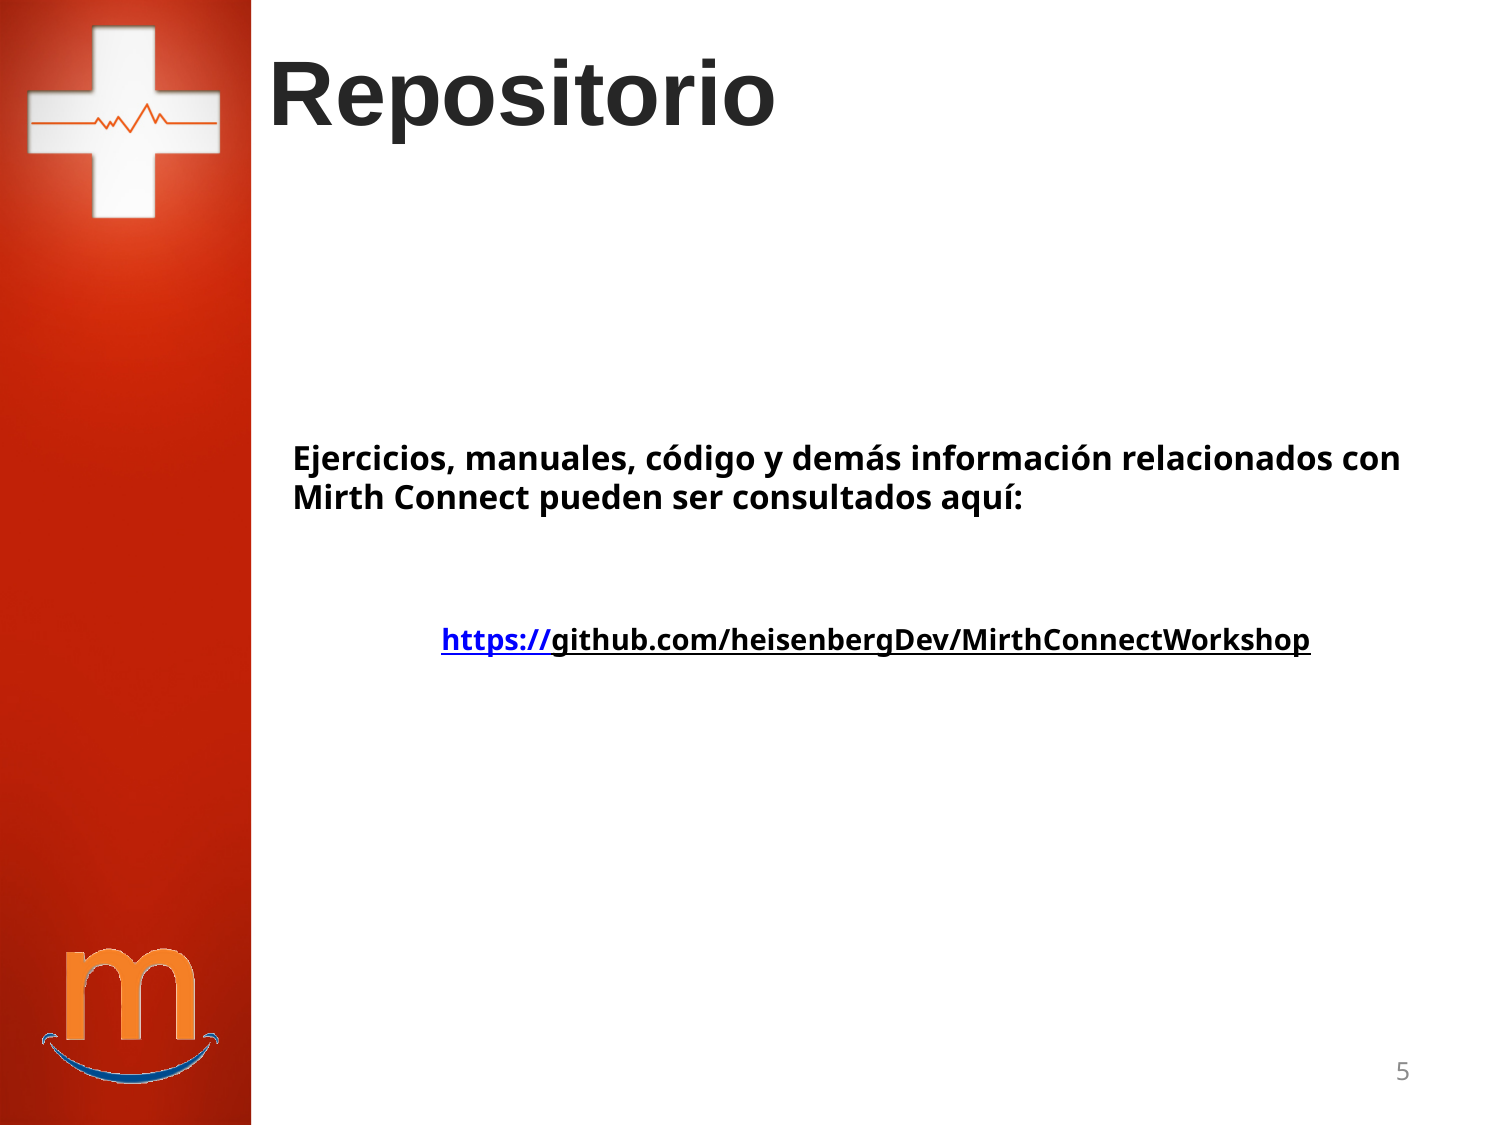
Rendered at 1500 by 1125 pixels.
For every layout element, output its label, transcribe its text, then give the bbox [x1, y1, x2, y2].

picture [0, 0, 1500, 1125]
text_box Ejercicios, manuales, código y demás información relacionados con Mirth Connect pueden ser consultados aquí: https://github.com/heisenbergDev/MirthConnectWorkshop [277, 184, 1483, 739]
slide_number 5 [1074, 1042, 1425, 1103]
title Repositorio [253, 2, 1500, 176]
